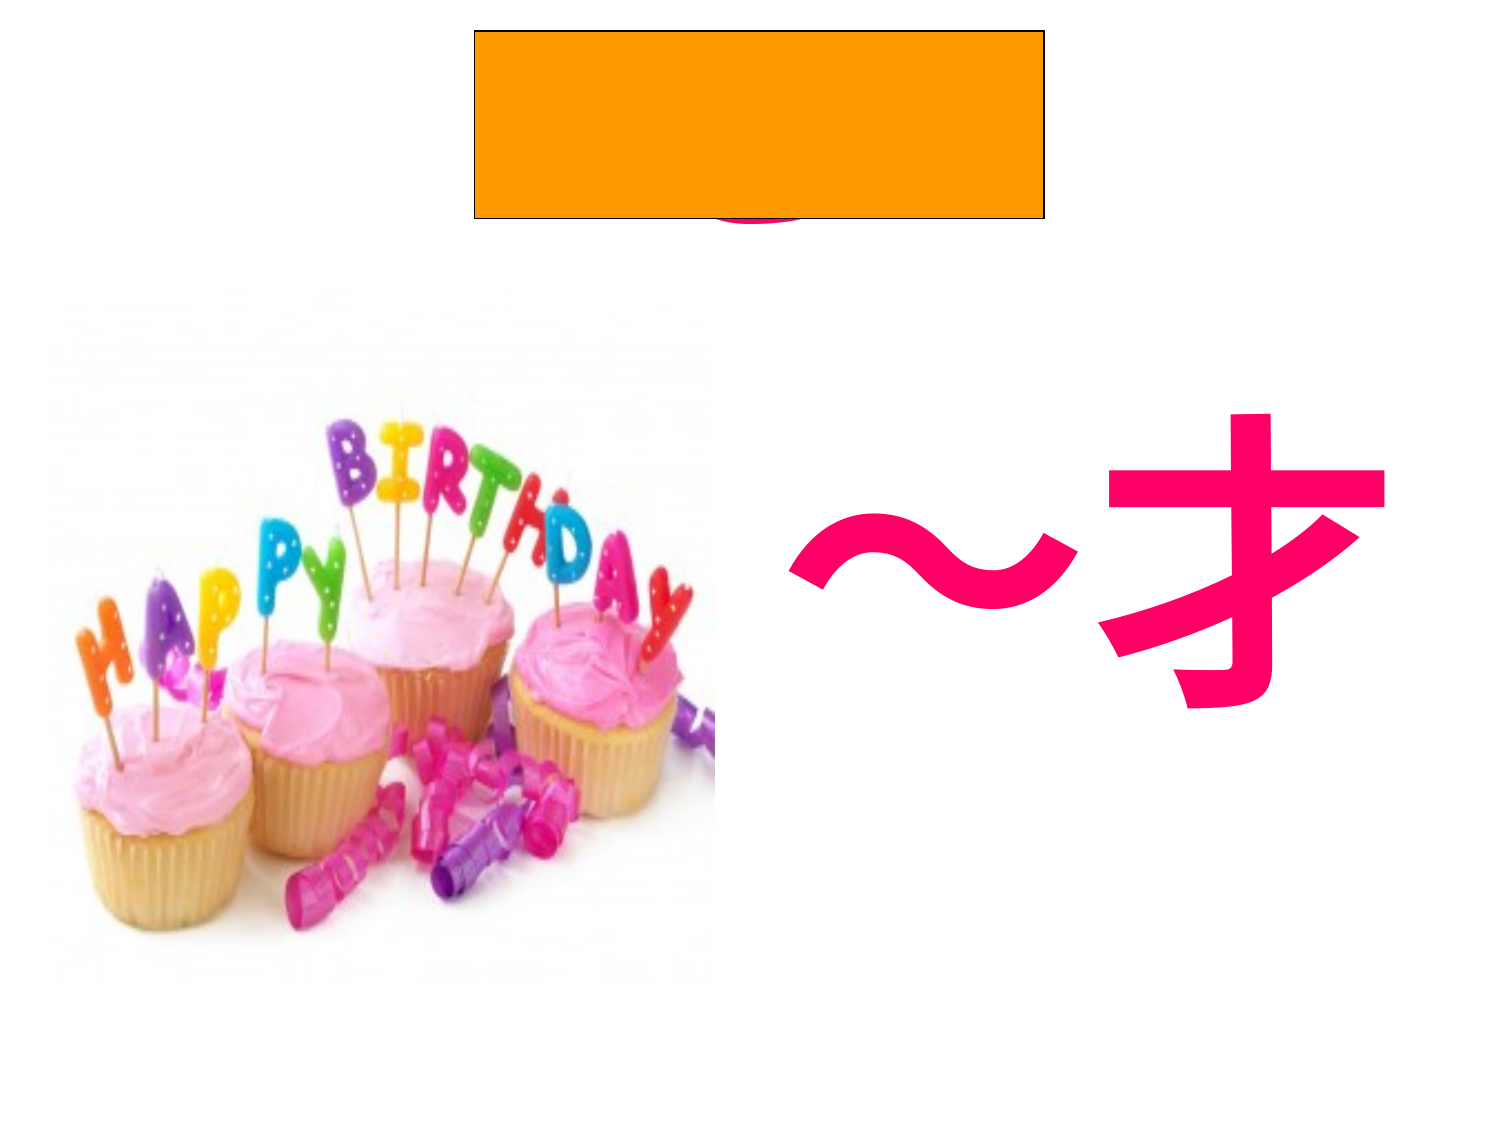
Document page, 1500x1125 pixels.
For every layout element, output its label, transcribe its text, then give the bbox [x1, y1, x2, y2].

title ～さい [75, 45, 1425, 233]
text_box [474, 31, 1045, 219]
list ～才 [762, 262, 1425, 1005]
picture [49, 290, 715, 988]
